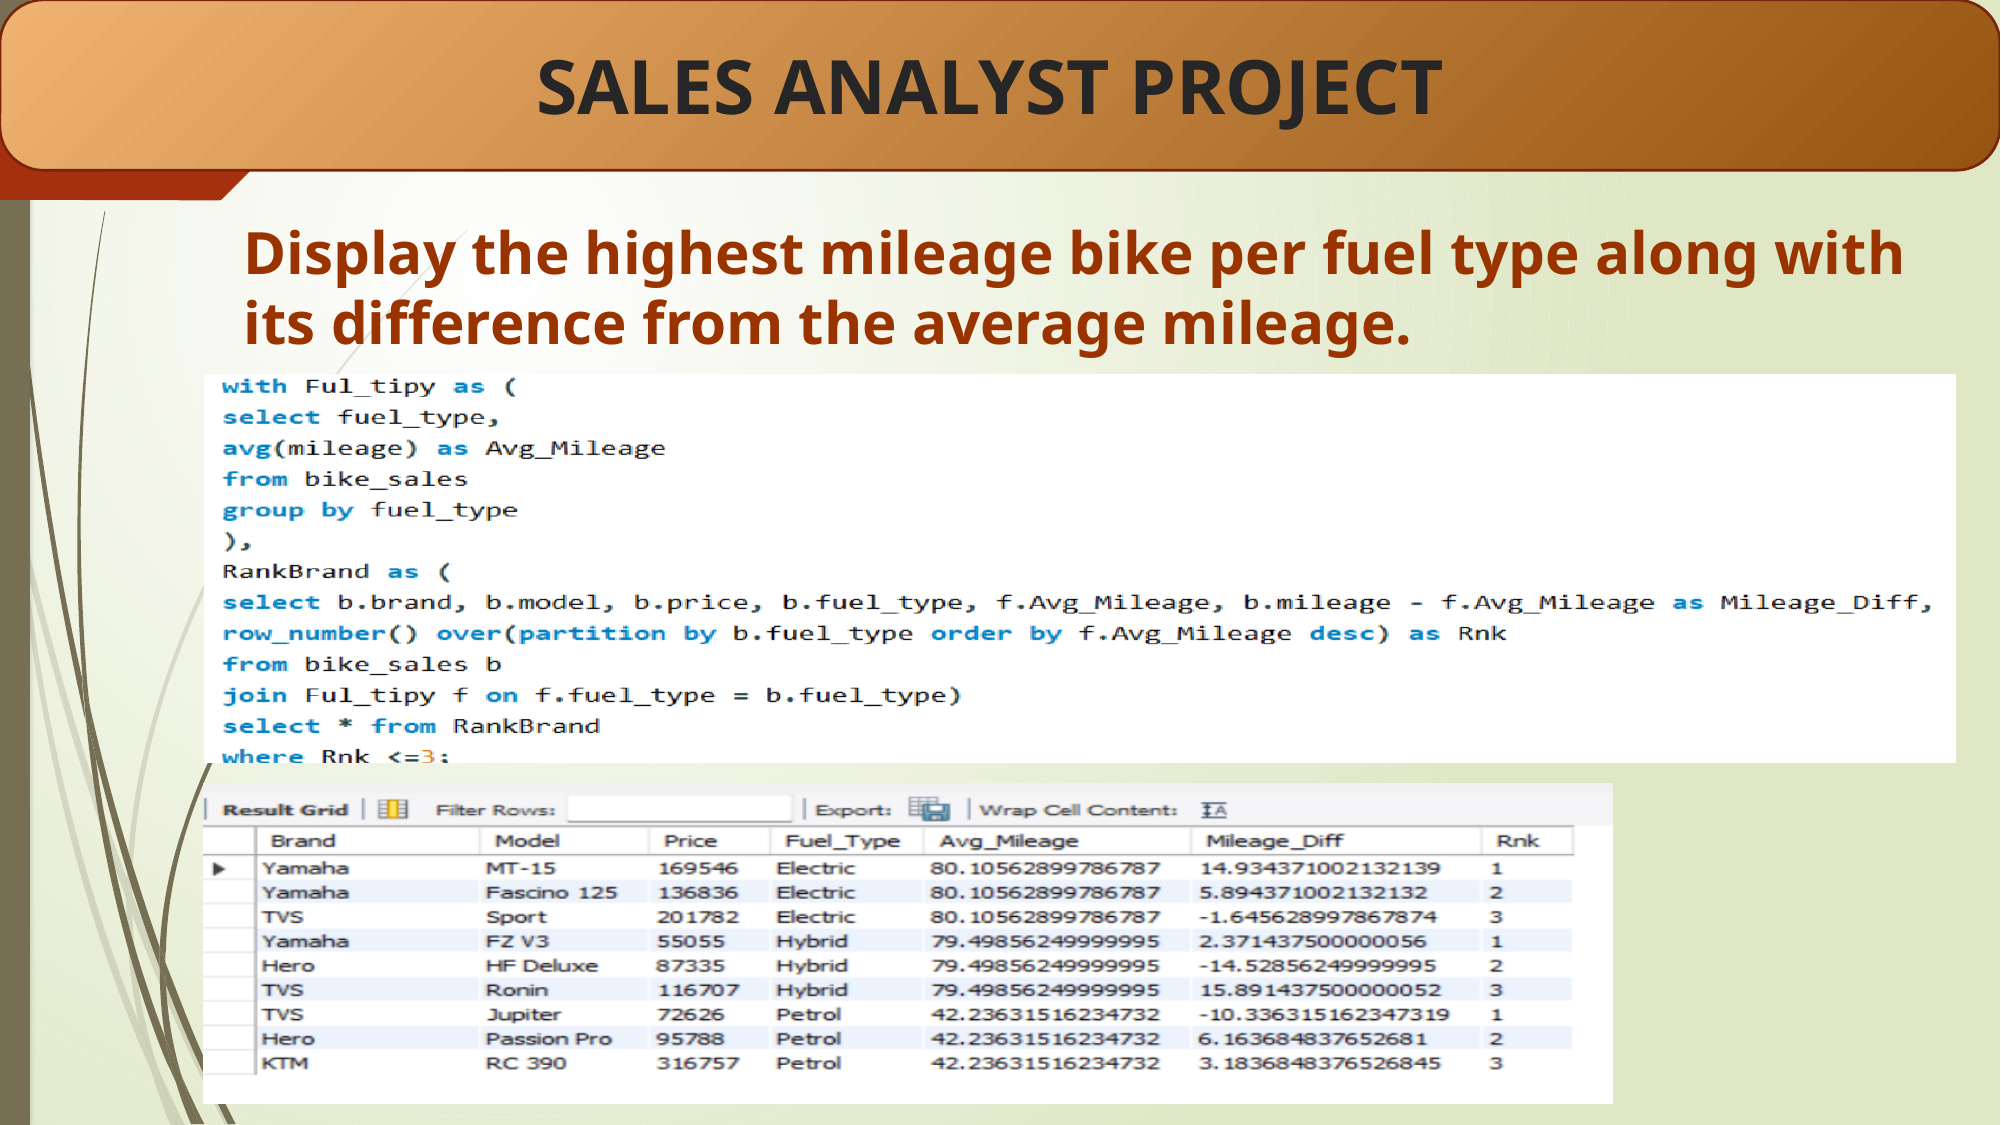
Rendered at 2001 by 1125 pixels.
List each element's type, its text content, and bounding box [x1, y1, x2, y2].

picture [203, 373, 1957, 763]
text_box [0, 0, 2000, 171]
picture [203, 782, 1613, 1104]
text_box Display the highest mileage bike per fuel type along with its difference from the average mileage. [228, 208, 1982, 364]
